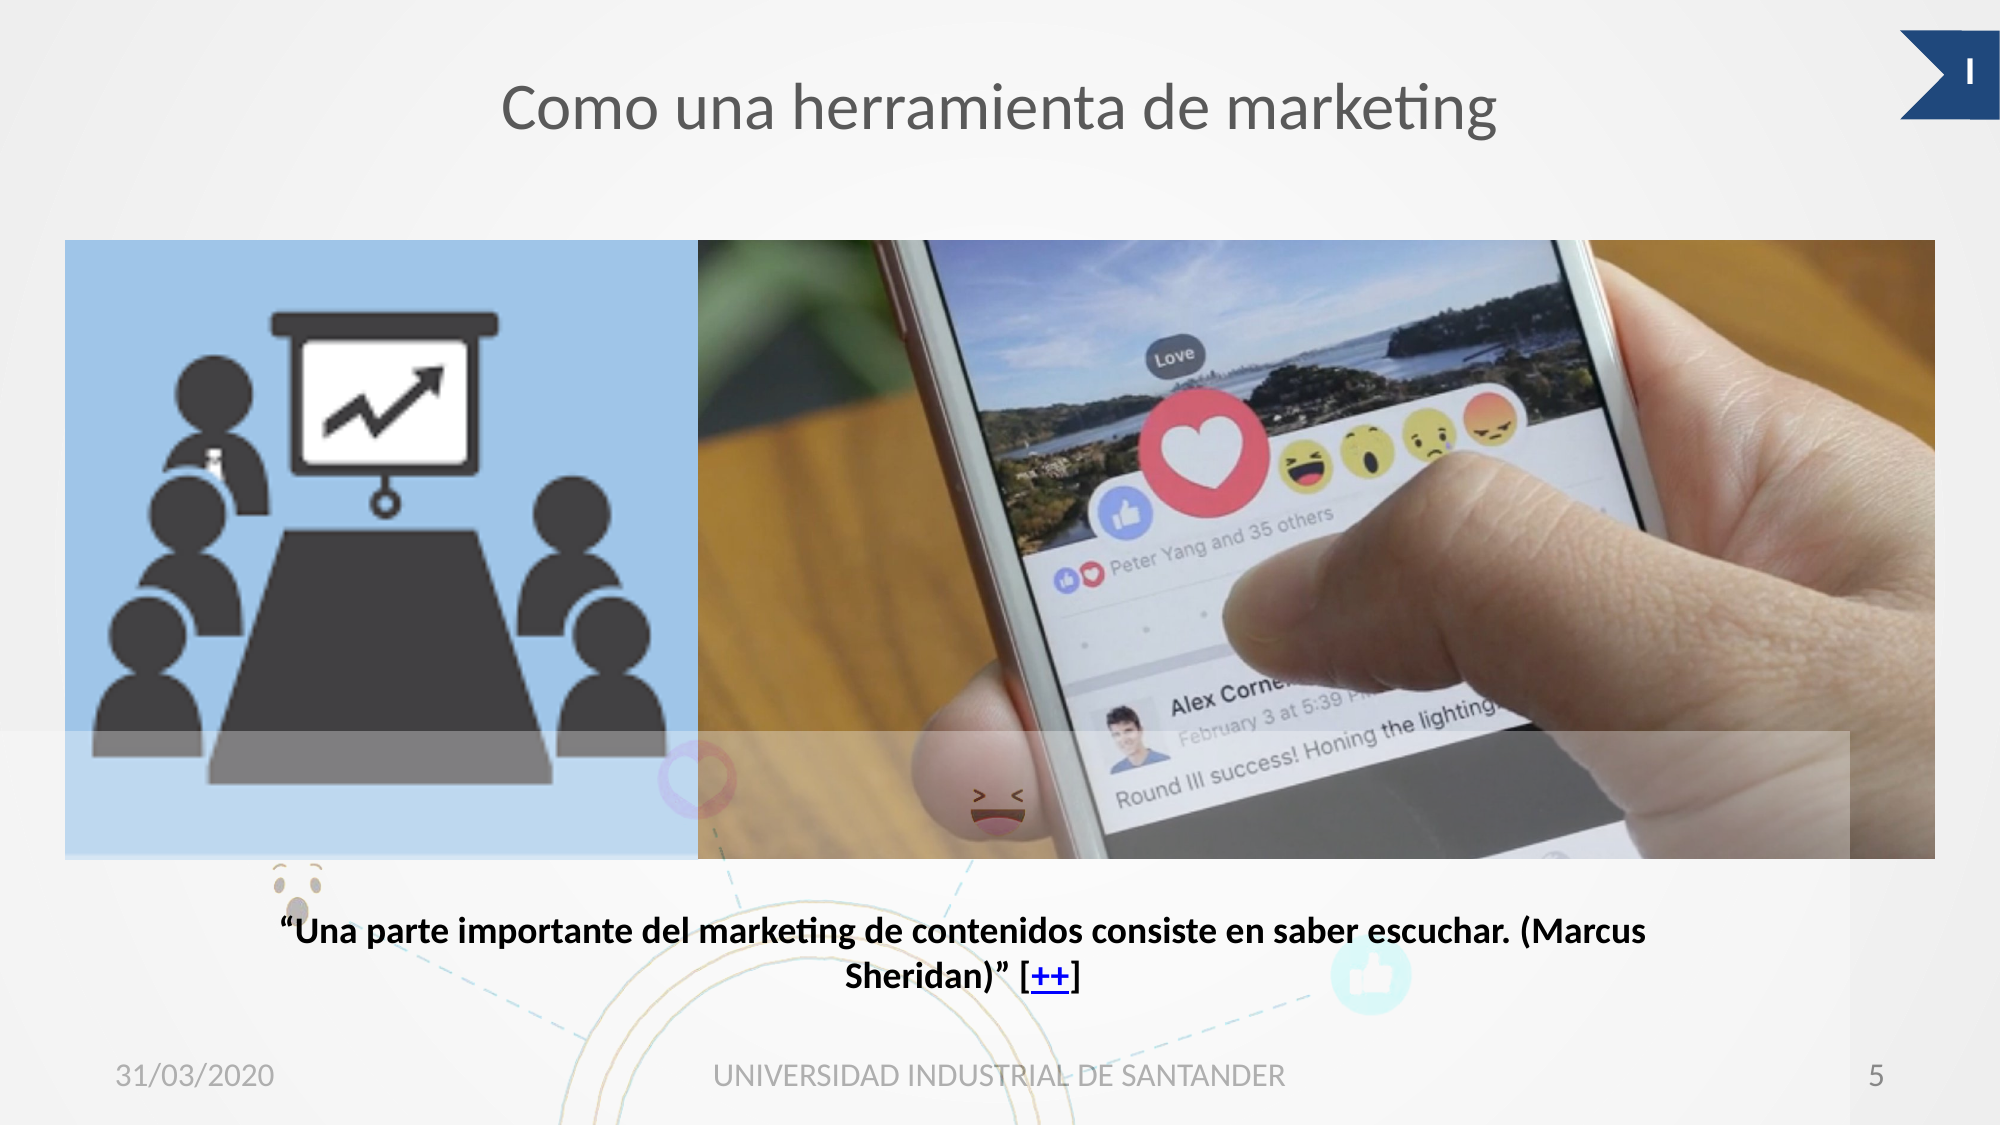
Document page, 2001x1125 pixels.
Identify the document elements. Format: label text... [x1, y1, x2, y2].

picture [0, 240, 1936, 1125]
text_box I [1940, 30, 2000, 120]
slide_number ‹#› [1858, 1042, 1900, 1103]
text_box [1899, 30, 1940, 71]
title Como una herramienta de marketing [99, 45, 1900, 162]
text_box [1900, 79, 1940, 120]
